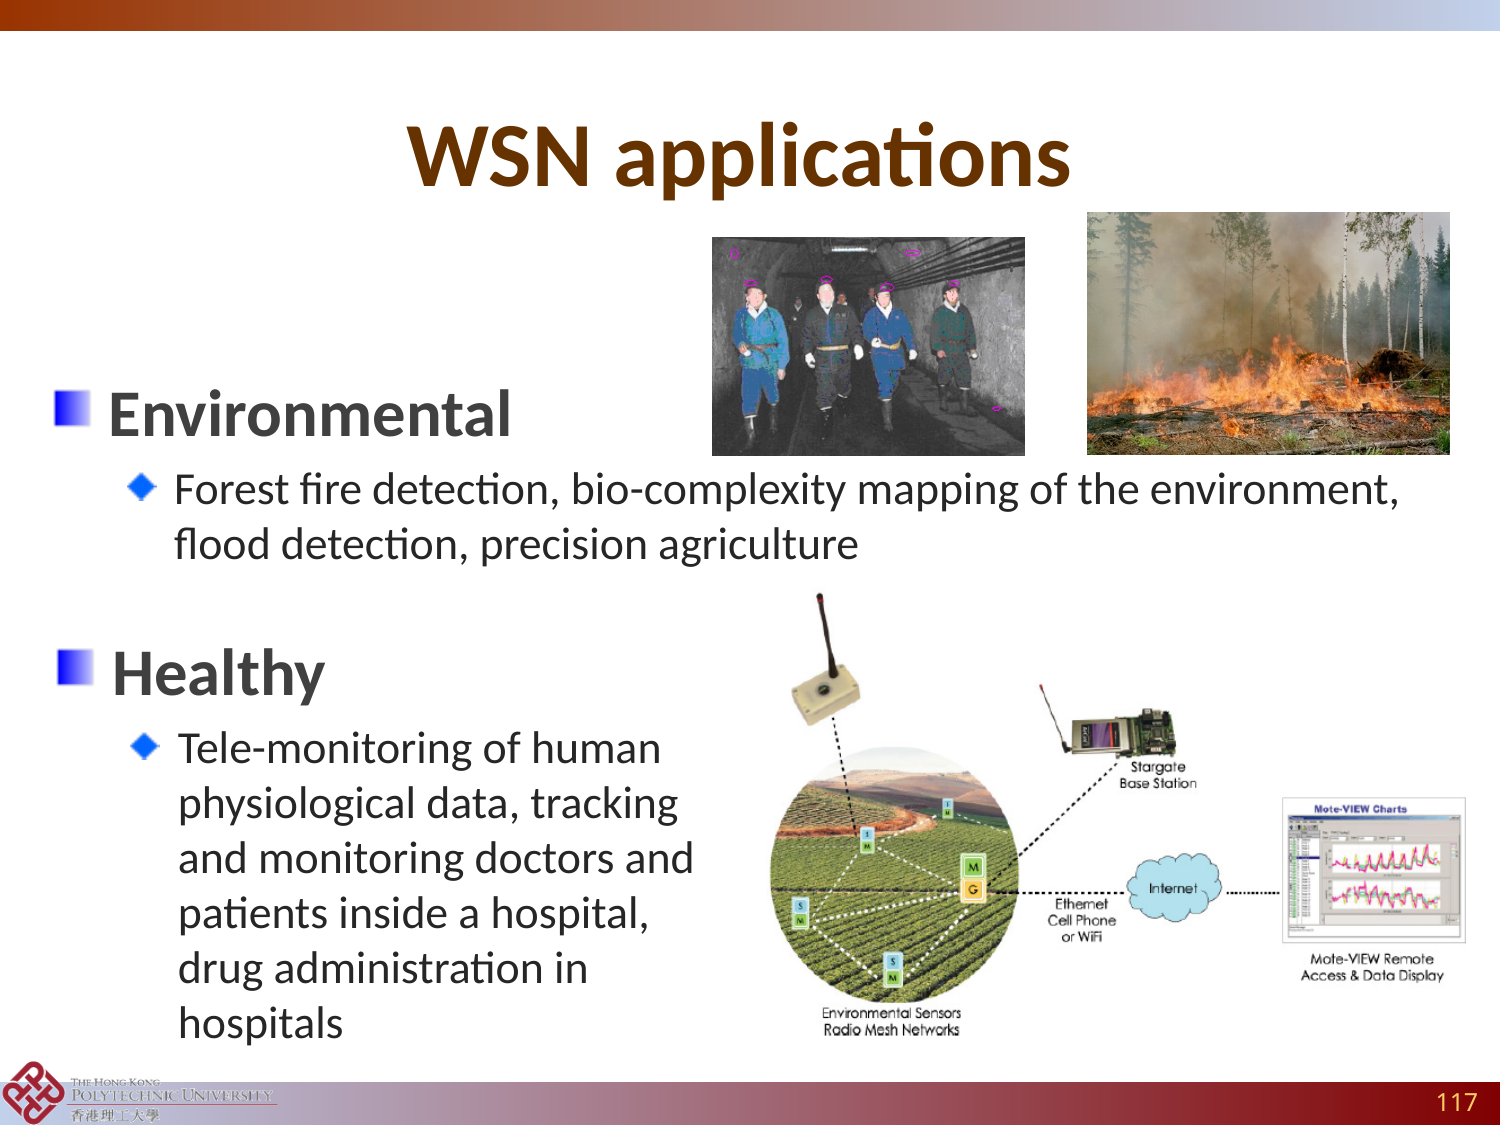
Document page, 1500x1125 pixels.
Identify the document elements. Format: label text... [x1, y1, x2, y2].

picture [1087, 212, 1451, 455]
text_box Healthy Tele-monitoring of human physiological data, tracking and monitoring doctors and patients inside a hospital, drug administration in hospitals [41, 621, 754, 1022]
picture [130, 731, 160, 760]
picture [127, 471, 157, 501]
picture [762, 587, 1476, 1046]
title WSN applications [37, 87, 1443, 213]
picture [712, 237, 1026, 456]
picture [0, 1061, 278, 1125]
picture [55, 647, 98, 690]
list Environmental Forest fire detection, bio-complexity mapping of the environment, flood detection, precision agriculture [37, 362, 1475, 1038]
picture [52, 388, 95, 431]
